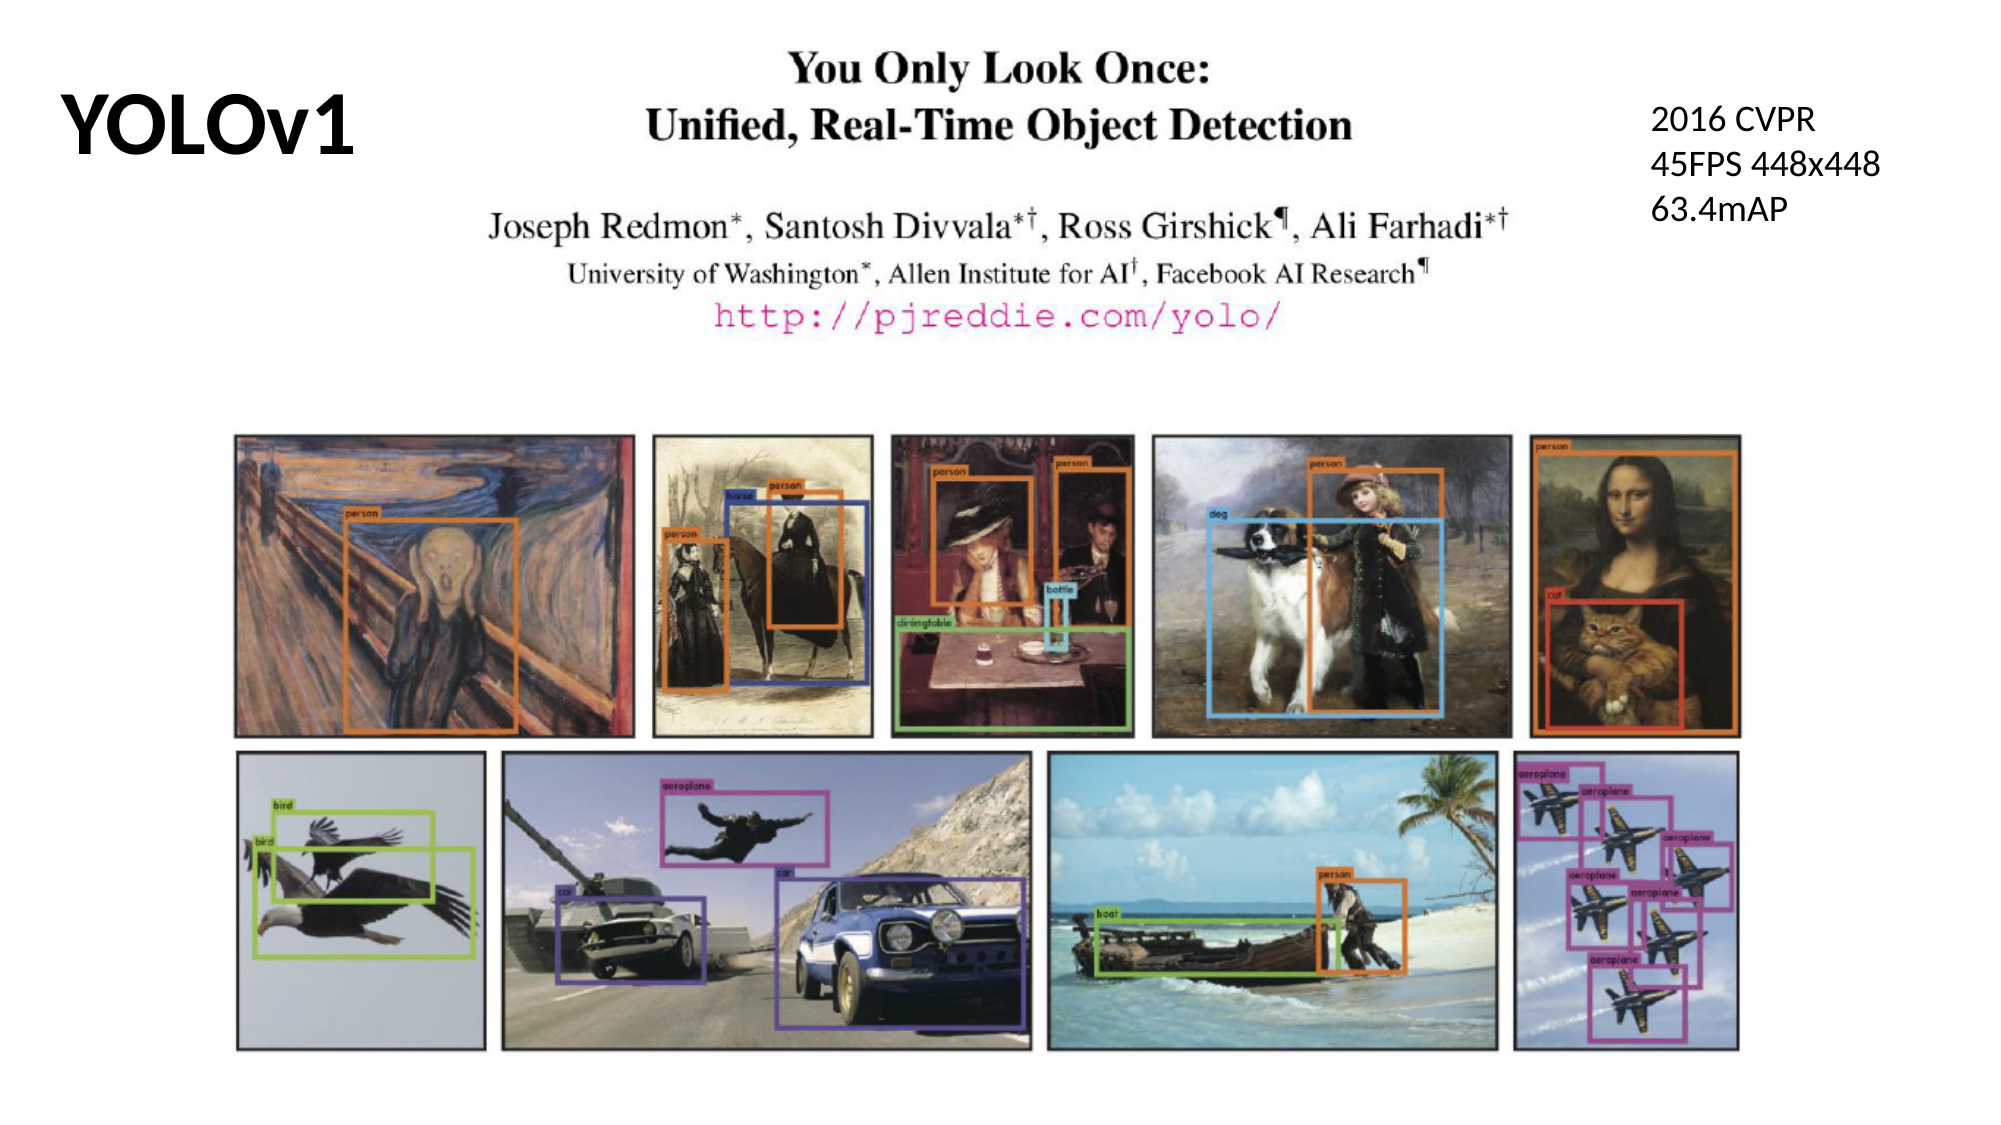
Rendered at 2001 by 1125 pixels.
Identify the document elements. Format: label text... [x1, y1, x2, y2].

text_box 2016 CVPR 45FPS 448x448 63.4mAP [1635, 86, 1908, 236]
picture [209, 410, 1752, 1057]
picture [465, 19, 1535, 353]
text_box YOLOv1 [46, 55, 372, 181]
